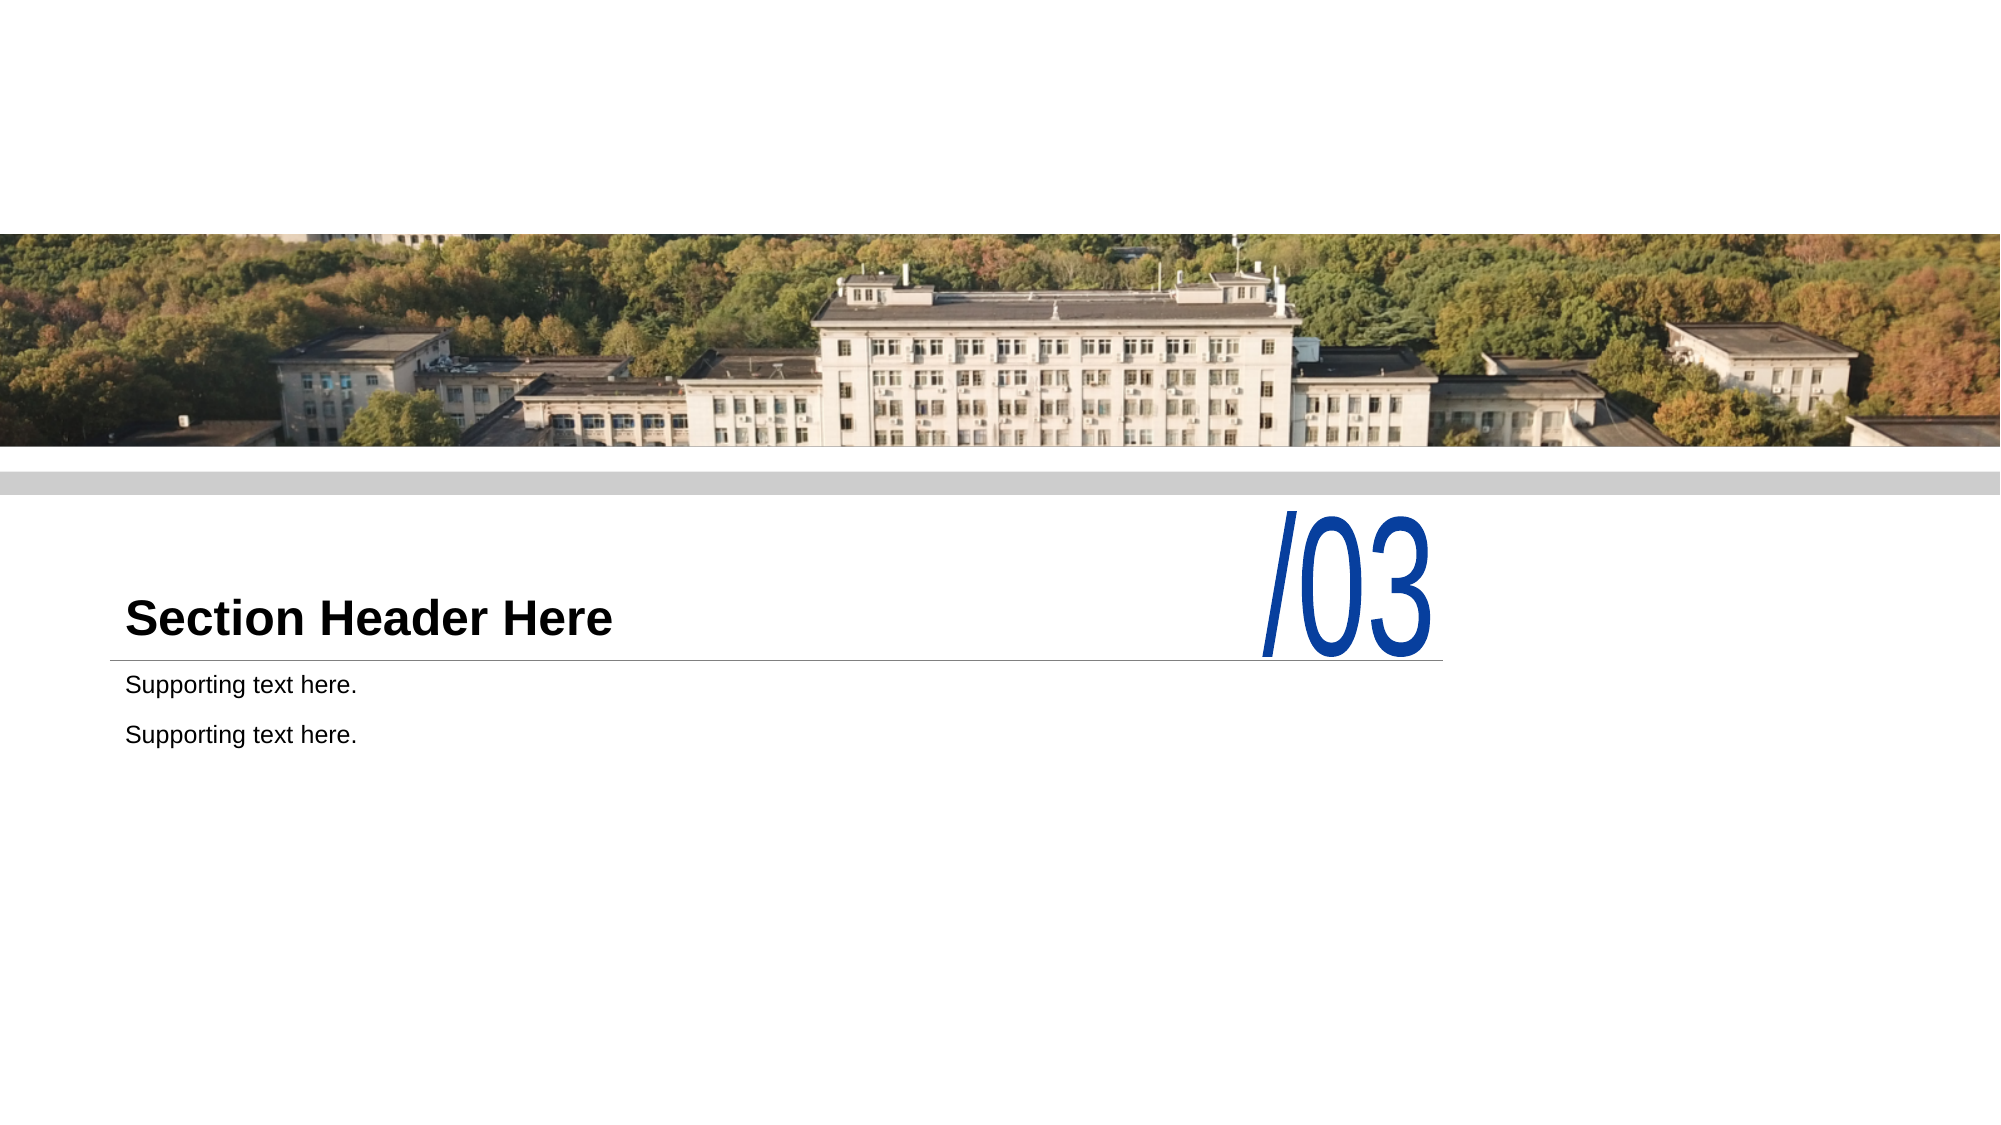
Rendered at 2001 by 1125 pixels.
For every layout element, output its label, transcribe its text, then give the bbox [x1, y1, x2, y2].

picture [0, 234, 2000, 448]
title Section Header Here [109, 521, 1444, 654]
list Supporting text here. Supporting text here. [109, 660, 1444, 839]
